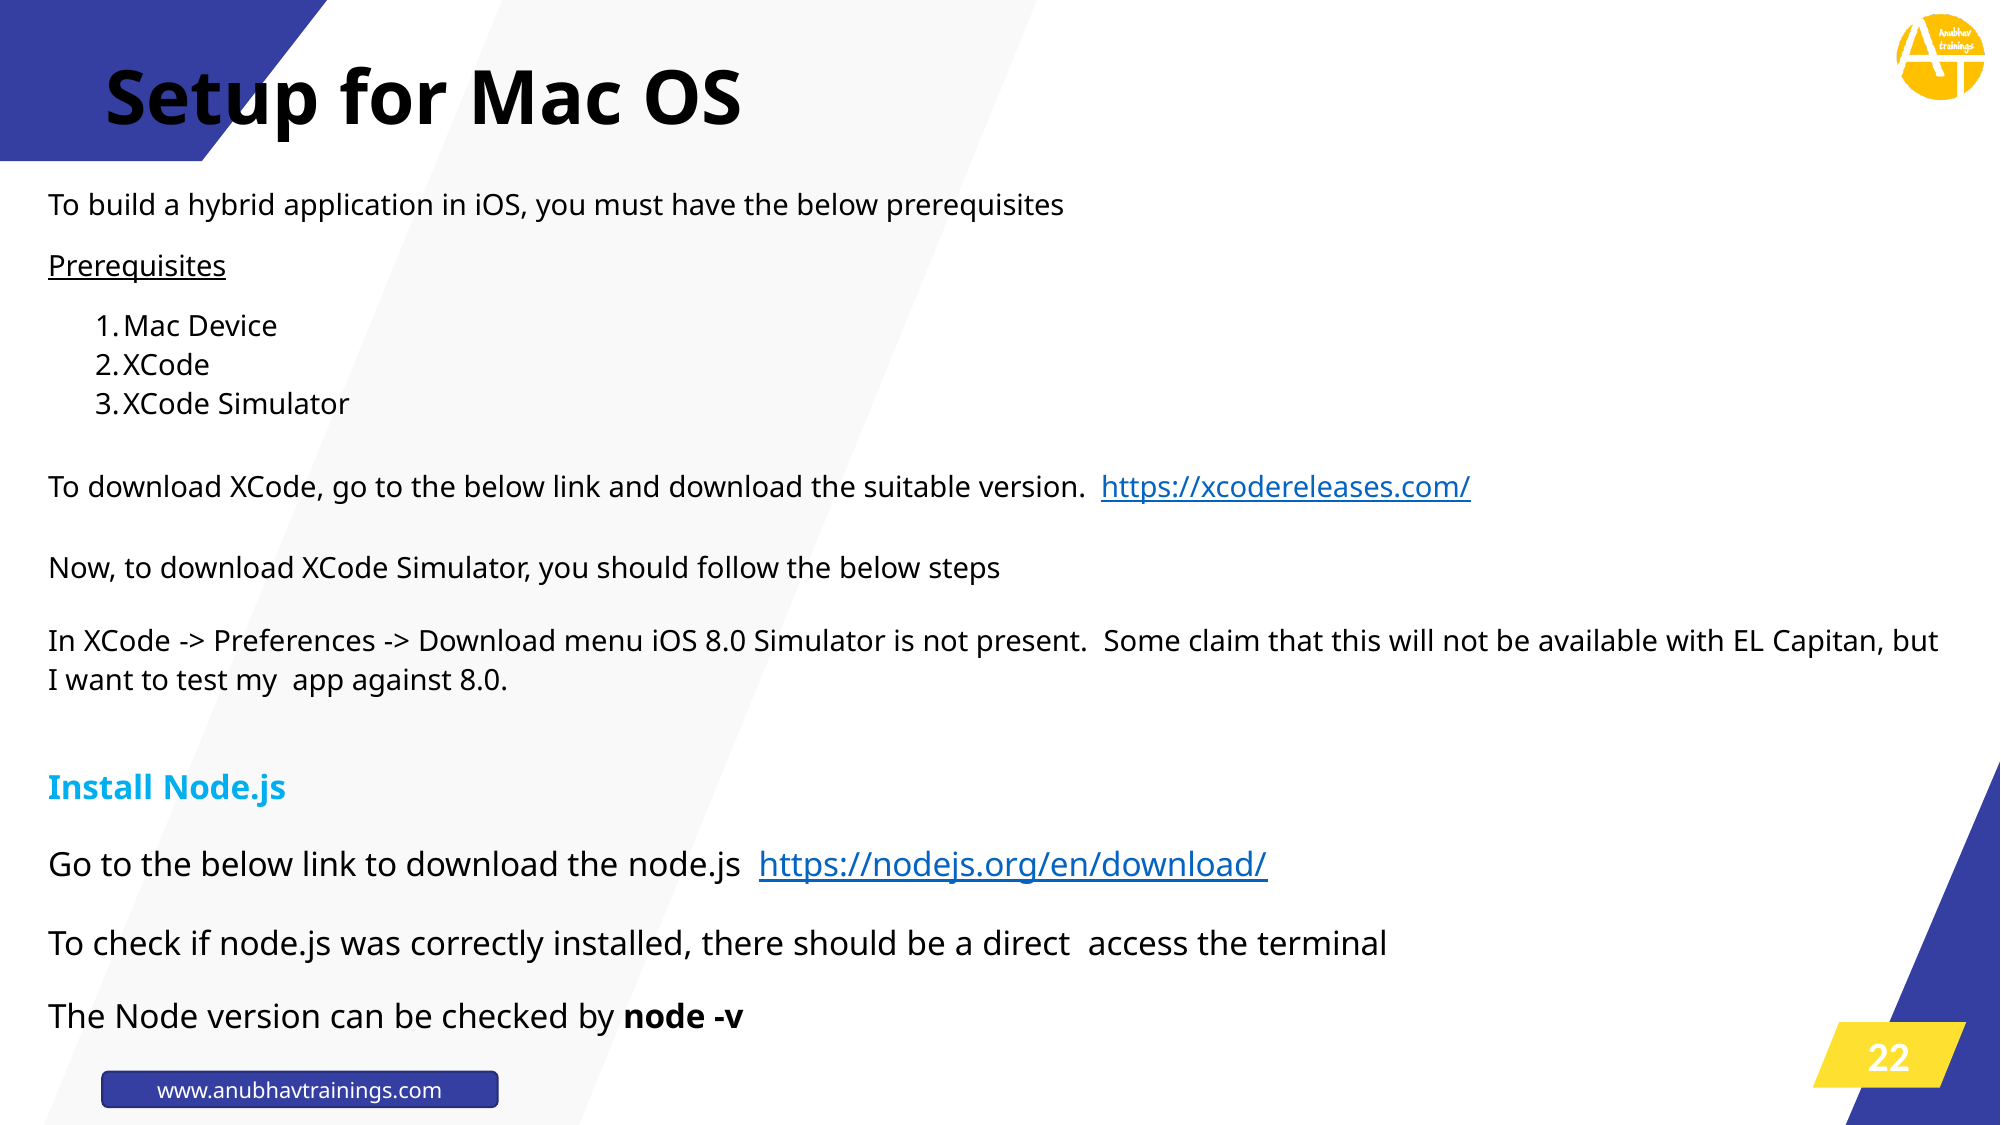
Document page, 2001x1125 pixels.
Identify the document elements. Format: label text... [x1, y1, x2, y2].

title Setup for Mac OS [90, 31, 1848, 148]
text_box To build a hybrid application in iOS, you must have the below prerequisites Prerequisites Mac Device XCode XCode Simulator To download XCode, go to the below link and download the suitable version. https://xcodereleases.com/ Now, to download XCode Simulator, you should follow the below steps In XCode -> Preferences -> Download menu iOS 8.0 Simulator is not present. Some claim that this will not be available with EL Capitan, but I want to test my app against 8.0. Install Node.js Go to the below link to download the node.js https://nodejs.org/en/download/ To check if node.js was correctly installed, there should be a direct access the terminal The Node version can be checked by node -v [31, 179, 1969, 1078]
text_box www.anubhavtrainings.com [101, 1078, 499, 1109]
picture [1888, 8, 1989, 107]
text_box [0, 0, 329, 163]
slide_number 22 [1847, 1078, 1931, 1086]
